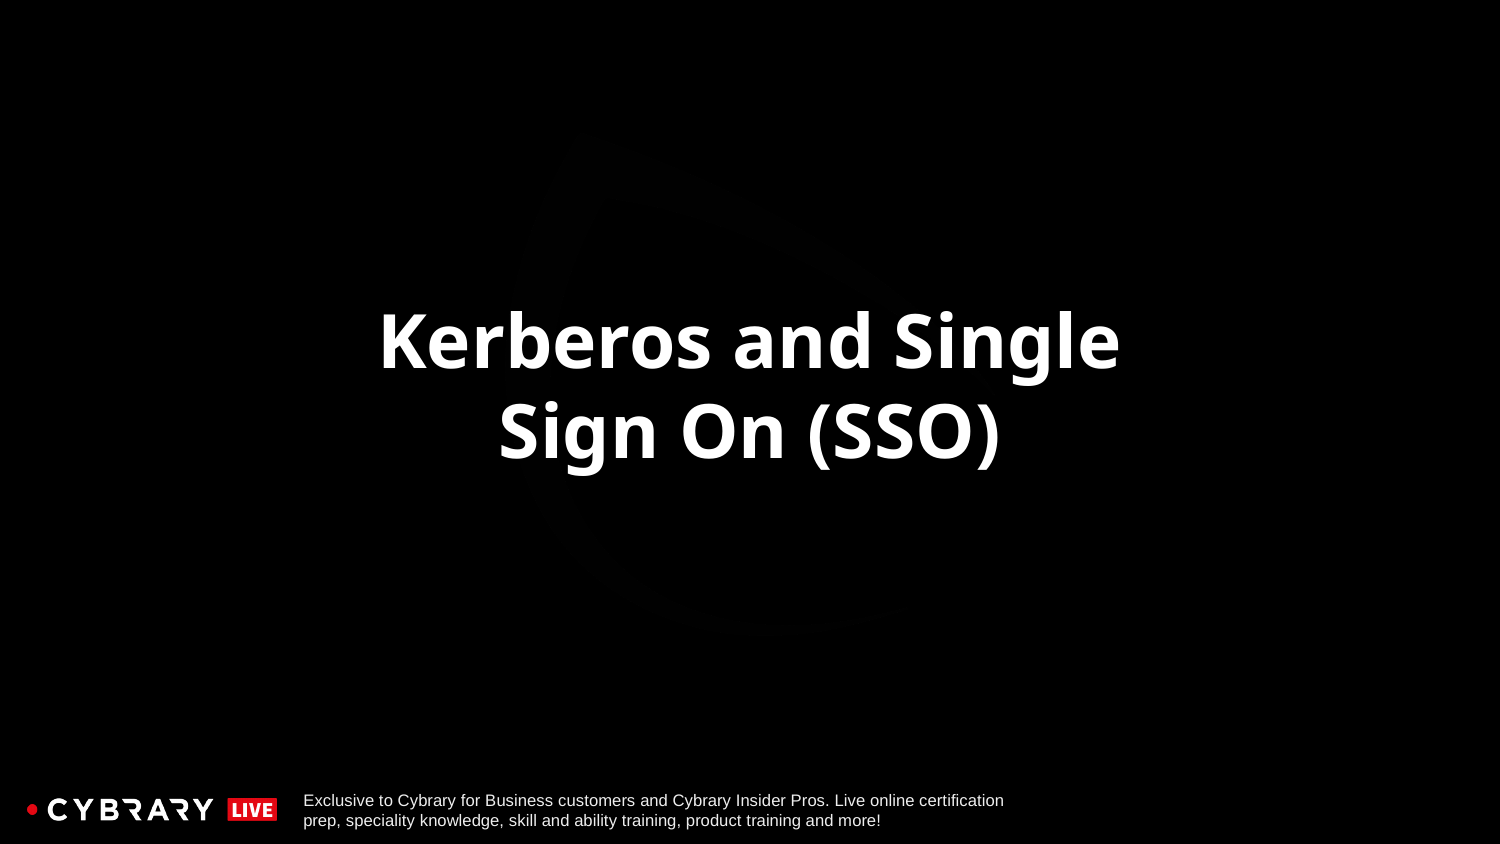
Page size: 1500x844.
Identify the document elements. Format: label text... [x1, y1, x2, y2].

picture [27, 798, 277, 821]
title Kerberos and Single Sign On (SSO) [326, 47, 1174, 719]
